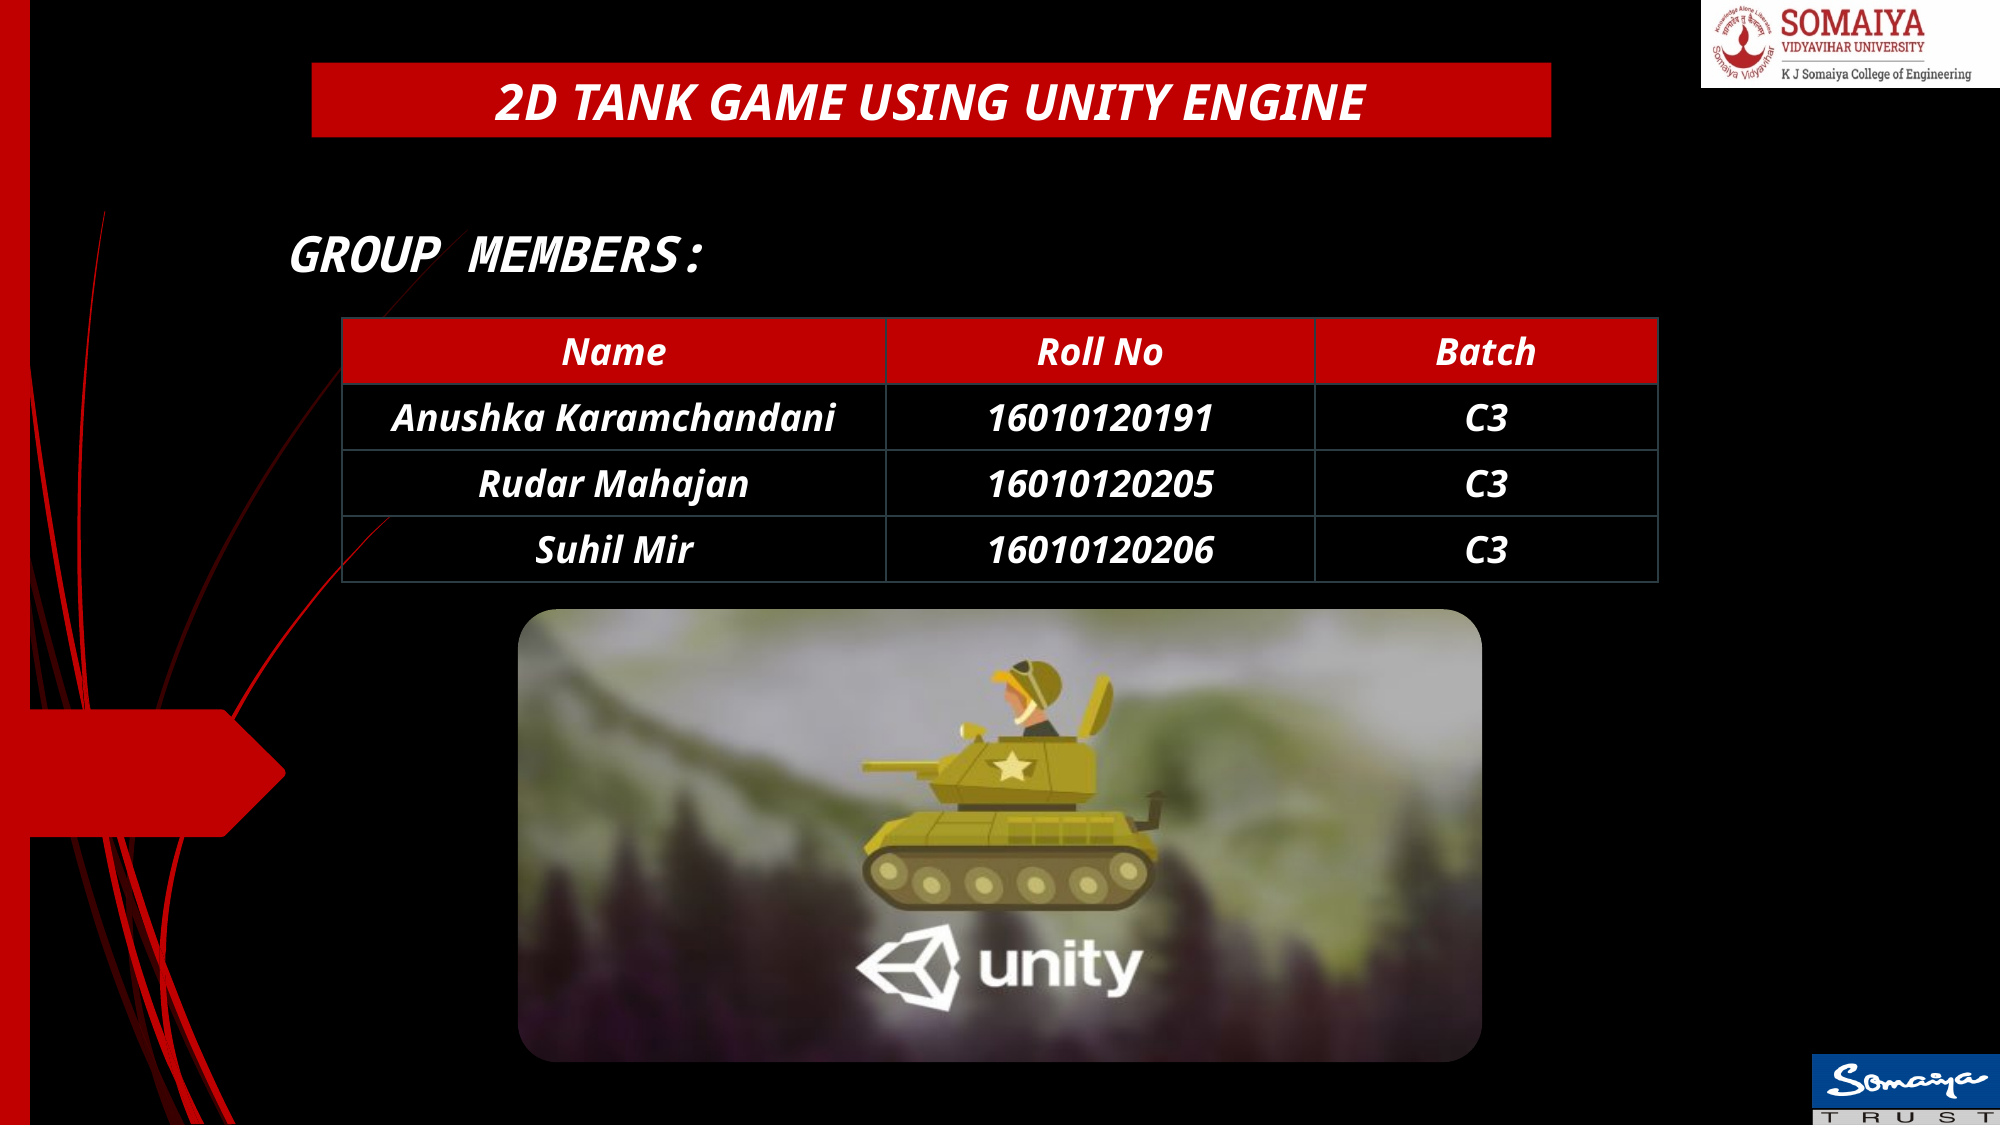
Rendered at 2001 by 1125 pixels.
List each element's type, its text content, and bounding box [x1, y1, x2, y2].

table_cell Rudar Mahajan [343, 451, 885, 515]
picture [1700, 0, 2000, 88]
picture [1811, 1054, 2000, 1125]
text_box GROUP MEMBERS: [271, 214, 875, 290]
table_header Batch [1316, 319, 1657, 383]
table_cell 16010120206 [887, 517, 1314, 581]
picture [517, 608, 1483, 1063]
table_cell C3 [1316, 517, 1657, 581]
text_box 2D TANK GAME USING UNITY ENGINE [311, 62, 1552, 138]
table_cell C3 [1316, 451, 1657, 515]
table_cell 16010120191 [887, 385, 1314, 449]
table_cell C3 [1316, 385, 1657, 449]
table_header Roll No [887, 319, 1314, 383]
table_cell 16010120205 [887, 451, 1314, 515]
table_cell Anushka Karamchandani [343, 385, 885, 449]
table_header Name [343, 319, 885, 383]
table_cell Suhil Mir [343, 517, 885, 581]
